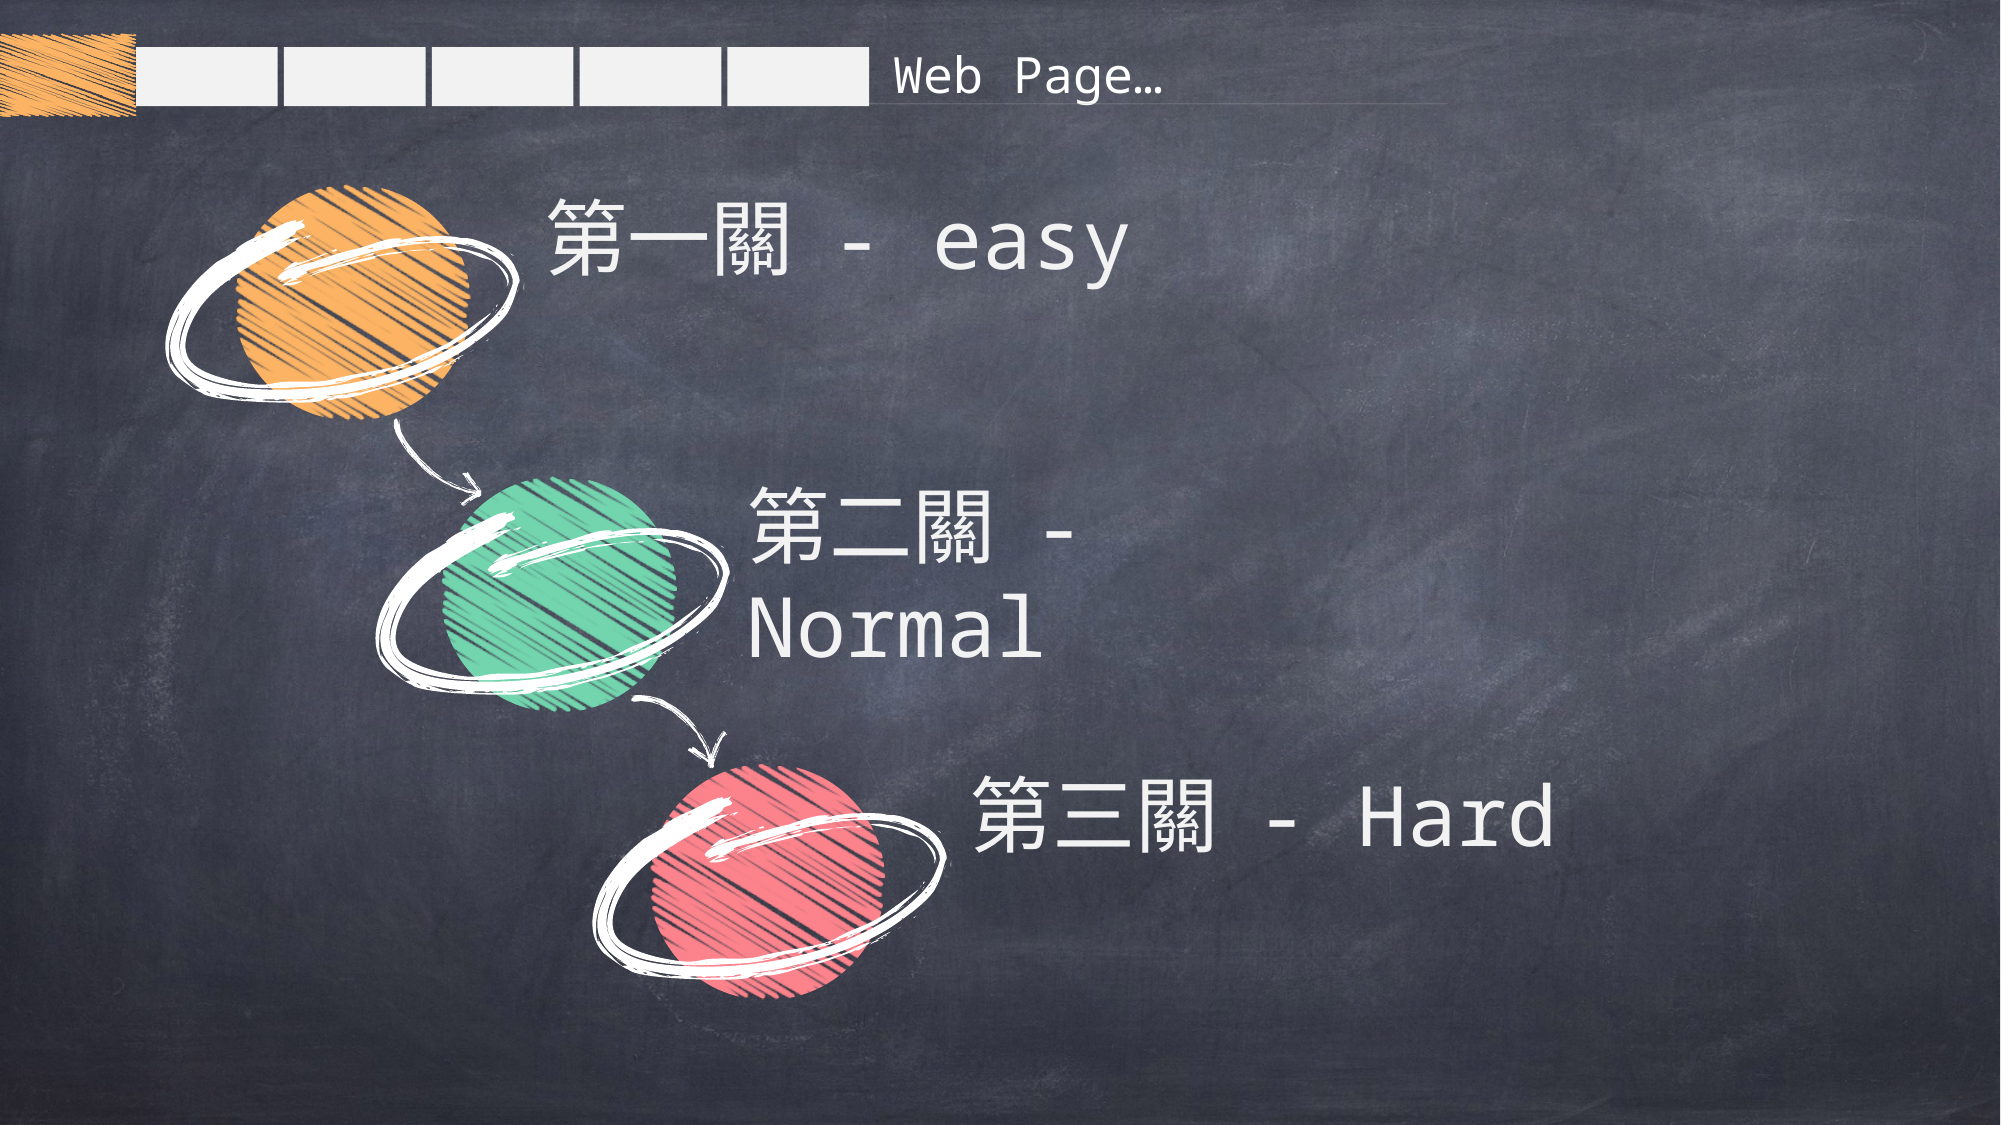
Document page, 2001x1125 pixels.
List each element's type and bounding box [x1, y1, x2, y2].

picture [0, 0, 2001, 1125]
text_box [0, 33, 1449, 173]
text_box [393, 421, 429, 466]
text_box [163, 178, 1310, 421]
text_box [590, 755, 1734, 1001]
text_box [373, 466, 1511, 713]
